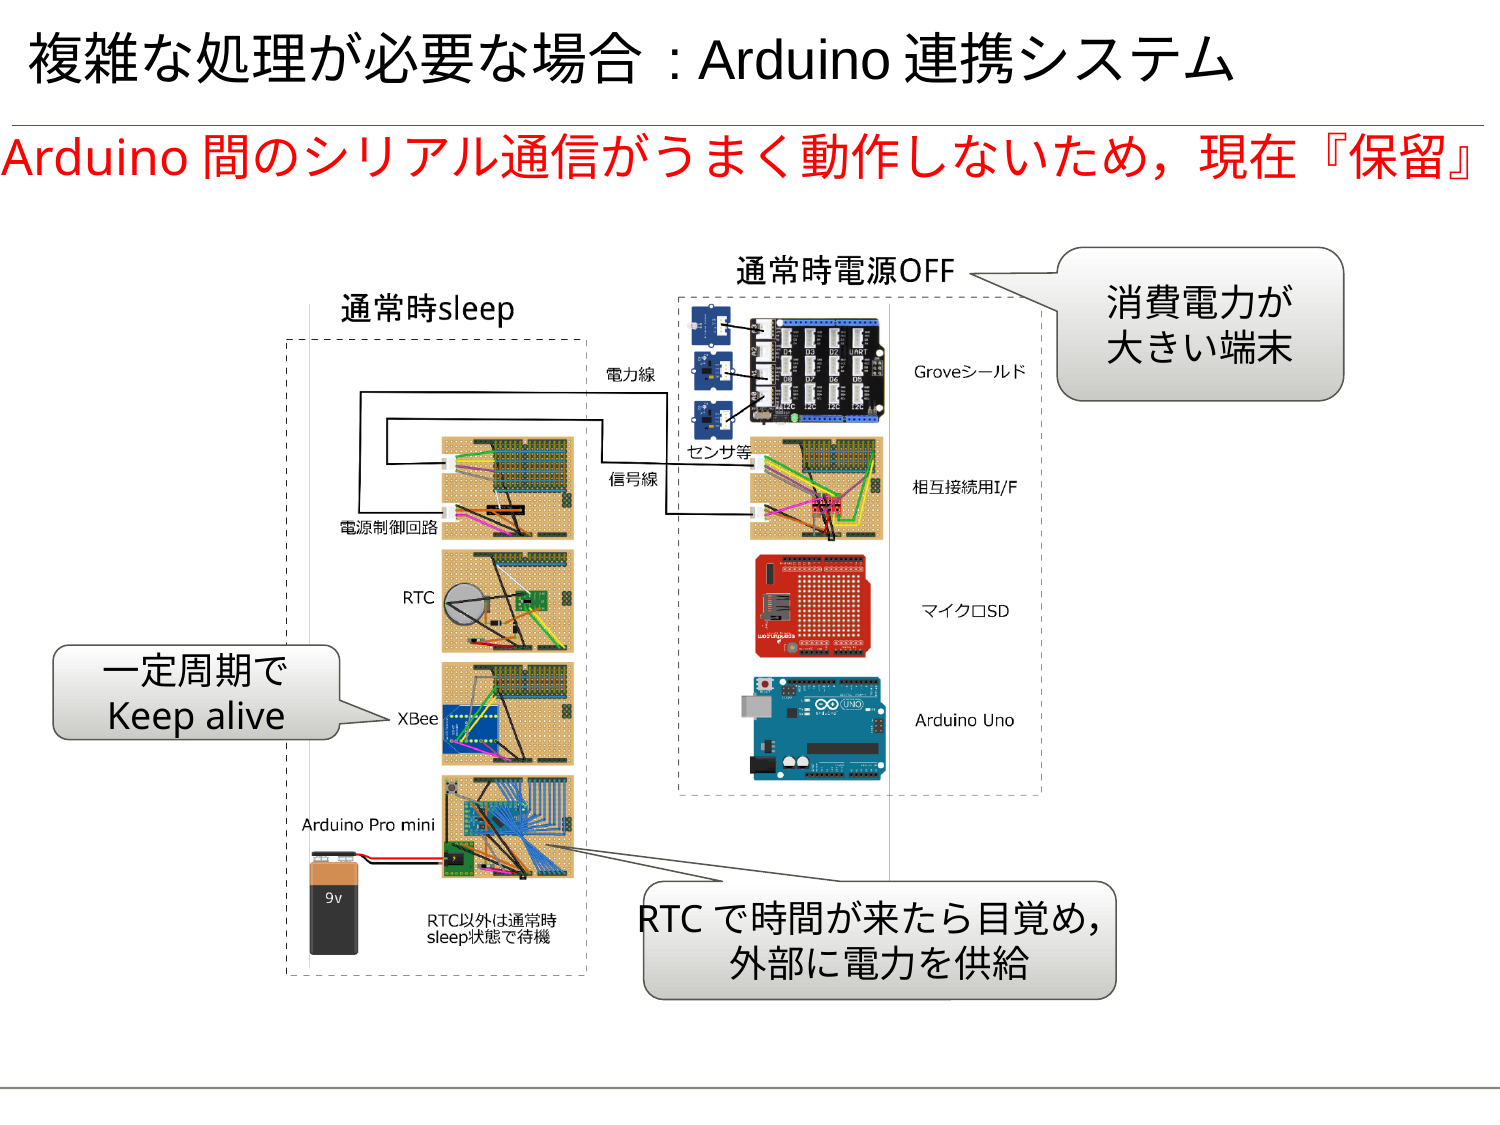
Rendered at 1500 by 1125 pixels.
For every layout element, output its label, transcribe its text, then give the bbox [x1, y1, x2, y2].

picture [286, 255, 1042, 976]
text_box 消費電力が 大きい端末 [1042, 247, 1344, 401]
text_box 一定周期で Keep alive [53, 645, 286, 740]
title 複雑な処理が必要な場合 : Arduino連携システム [27, 0, 1317, 114]
text_box Arduino間のシリアル通信がうまく動作しないため，現在『保留』 [0, 117, 1500, 193]
text_box RTCで時間が来たら目覚め， 外部に電力を供給 [643, 881, 1117, 1000]
